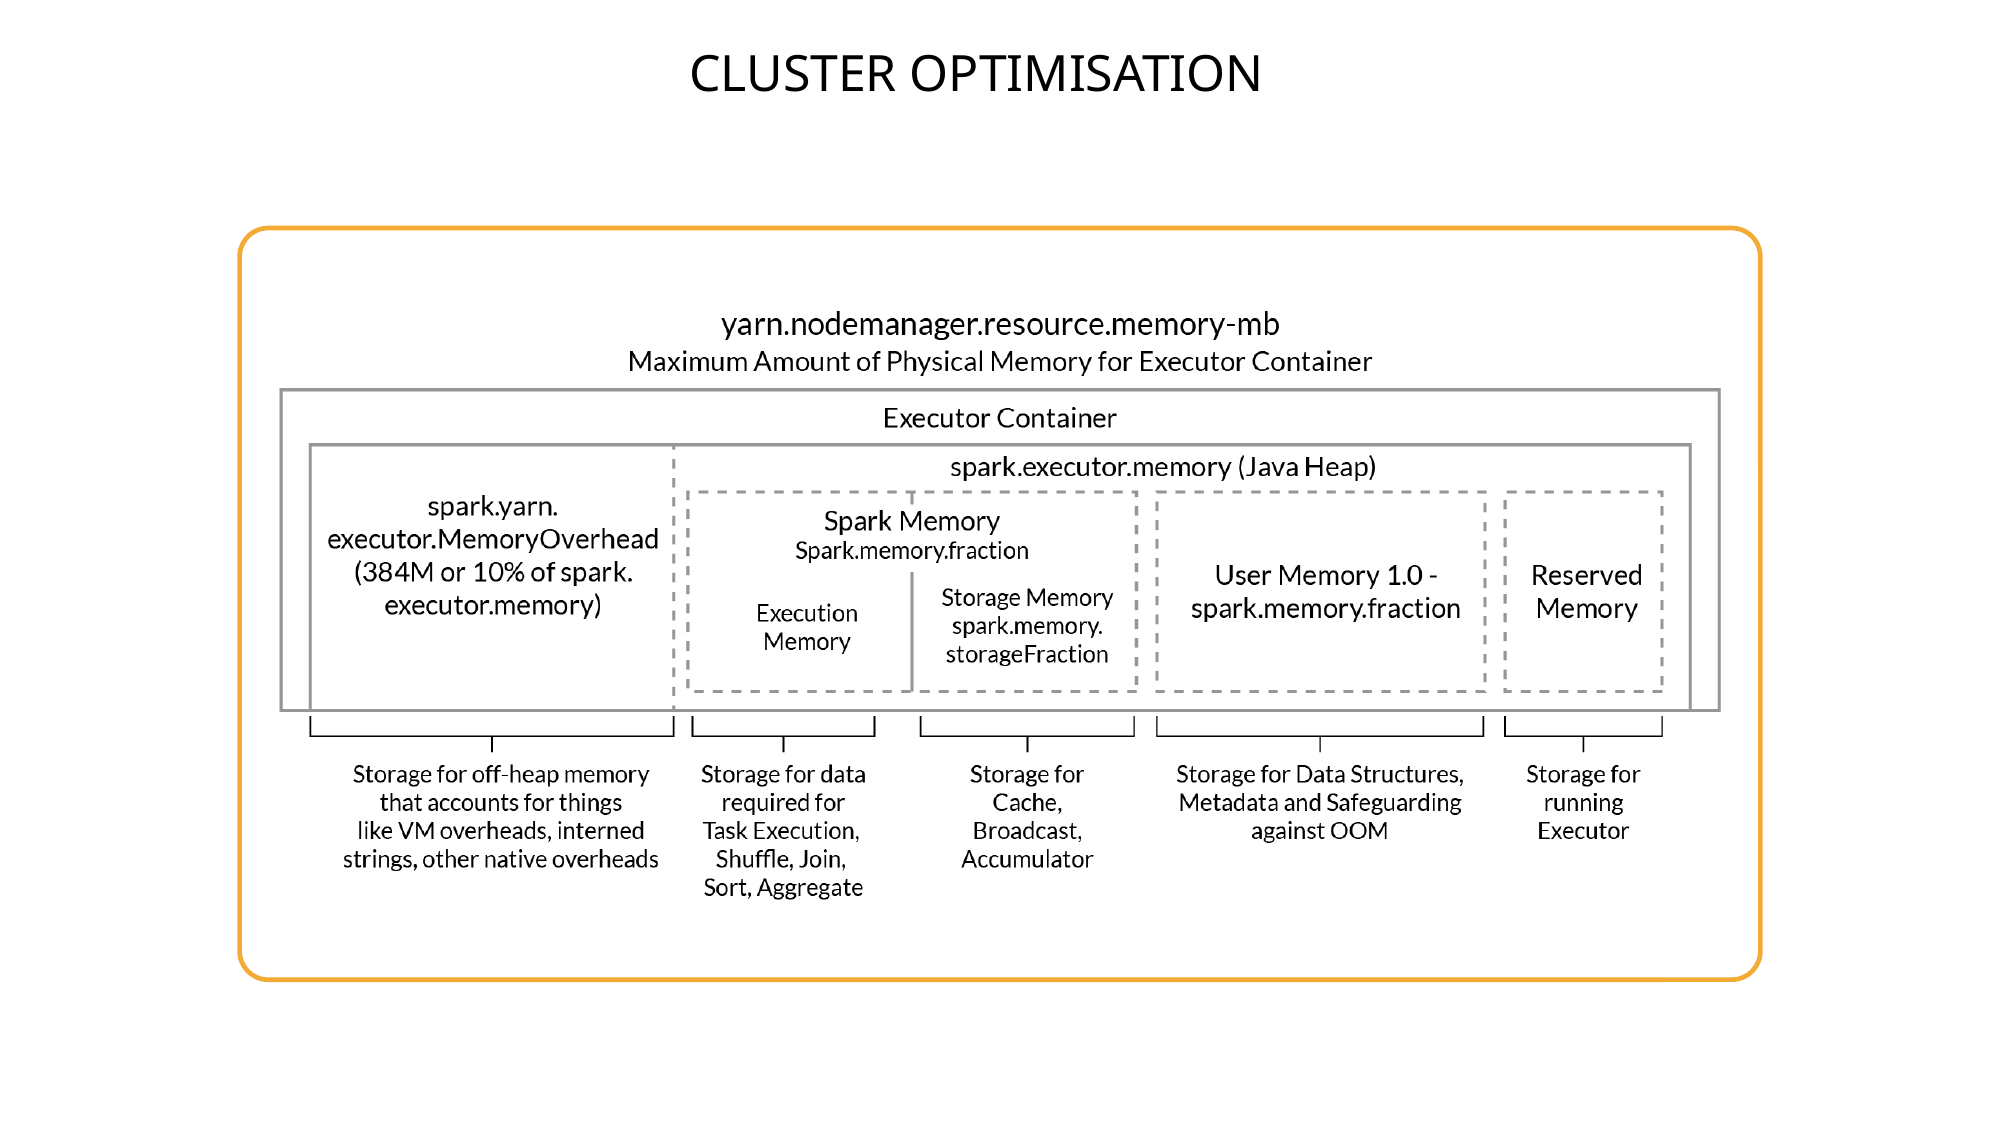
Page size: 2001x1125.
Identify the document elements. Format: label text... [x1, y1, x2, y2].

text_box CLUSTER OPTIMISATION [174, 33, 1779, 120]
picture [279, 307, 1721, 900]
text_box [239, 228, 1761, 980]
